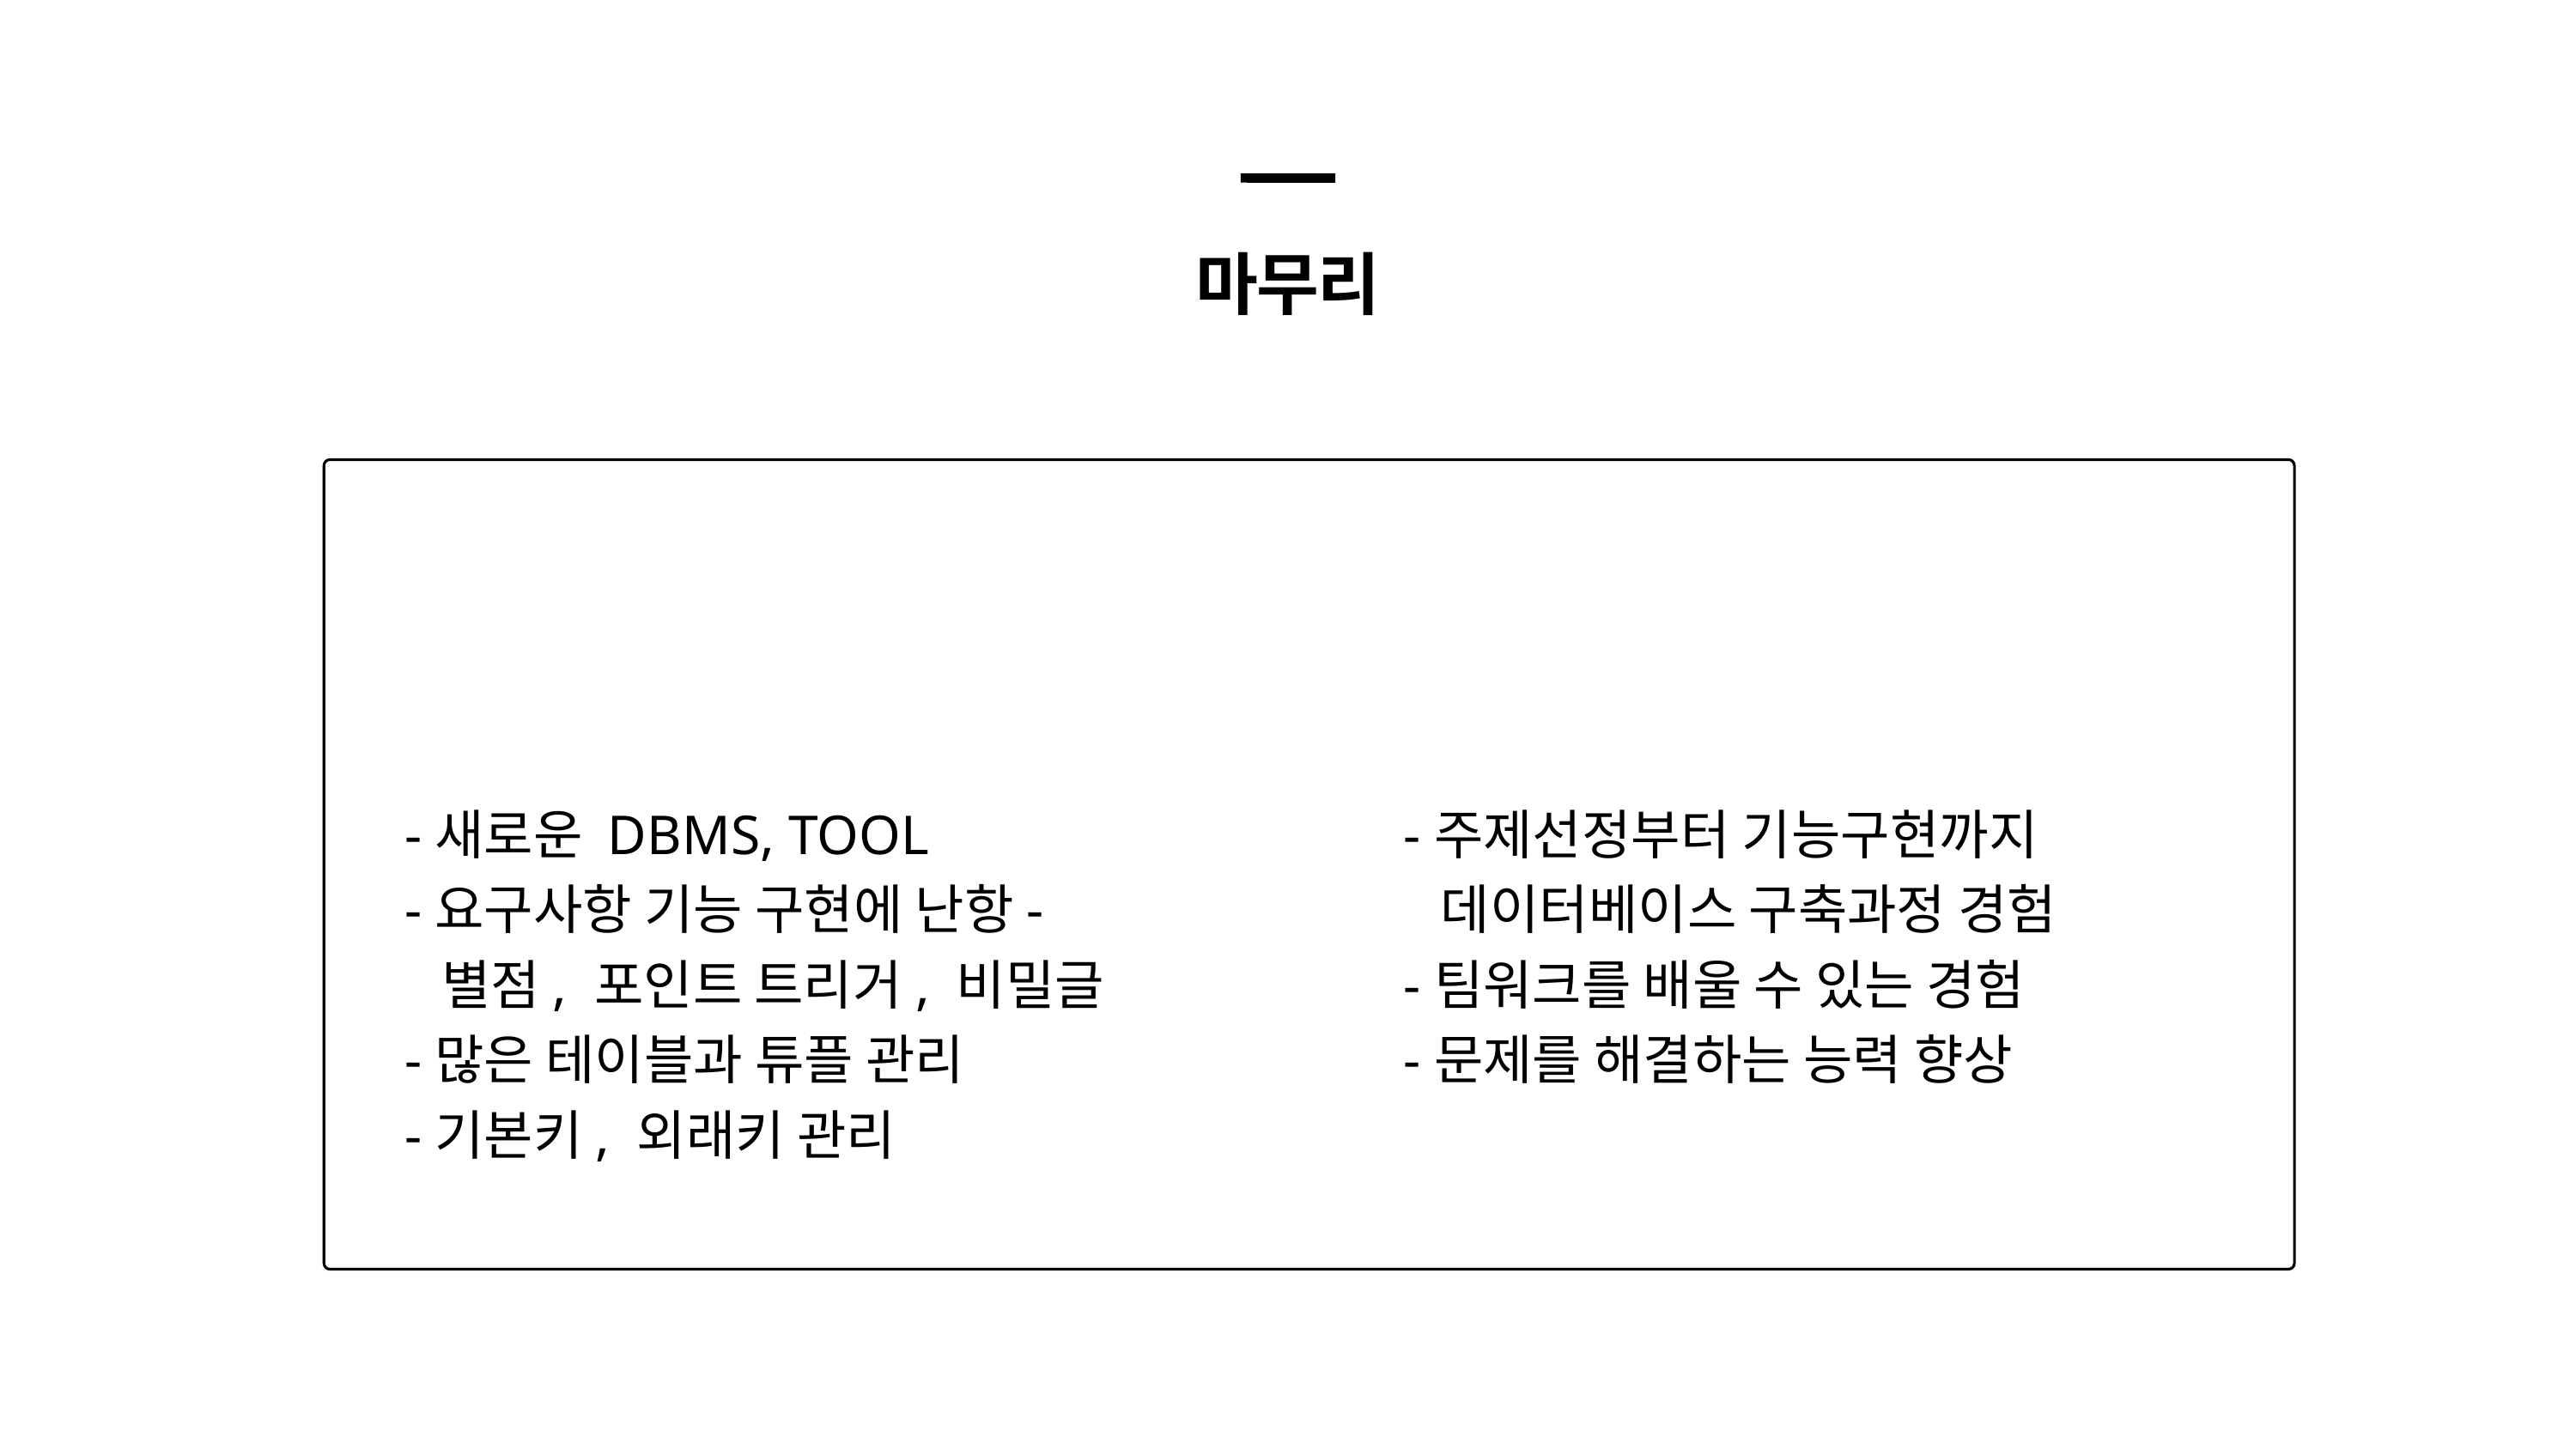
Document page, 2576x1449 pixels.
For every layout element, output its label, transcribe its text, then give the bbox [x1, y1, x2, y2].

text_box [324, 459, 2295, 1270]
text_box 마무리 [605, 227, 1971, 324]
